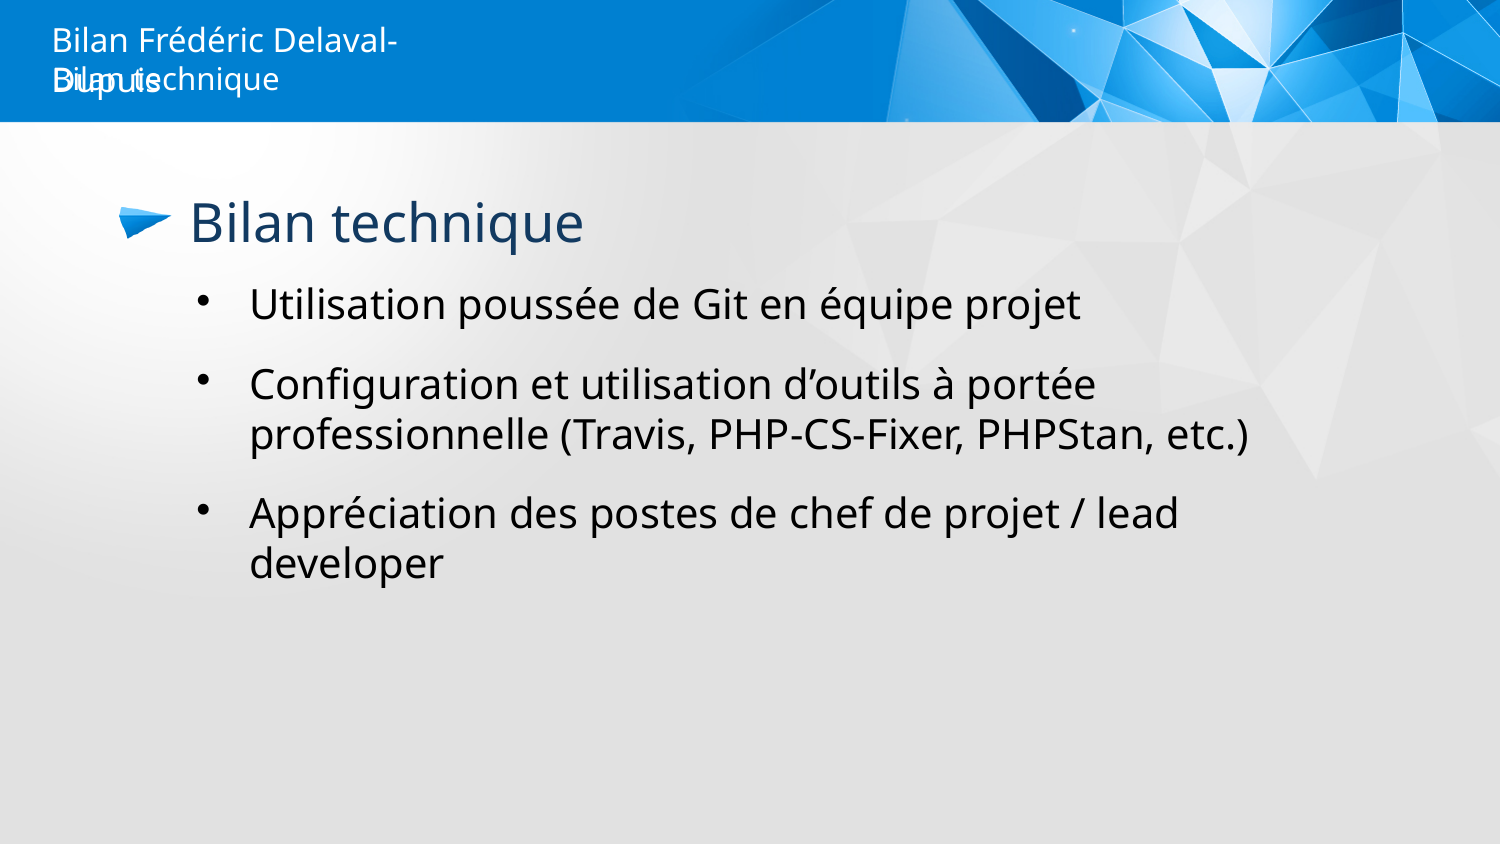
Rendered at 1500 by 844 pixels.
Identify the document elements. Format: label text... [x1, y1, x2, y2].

text_box Bilan technique [100, 181, 685, 278]
picture [0, 0, 1500, 844]
text_box Utilisation poussée de Git en équipe projet Configuration et utilisation d’outils à portée professionnelle (Travis, PHP-CS-Fixer, PHPStan, etc.) Appréciation des postes de chef de projet / lead developer [178, 277, 1323, 791]
text_box Bilan Frédéric Delaval-Dupuis [51, 19, 498, 57]
text_box Bilan technique [52, 58, 636, 104]
